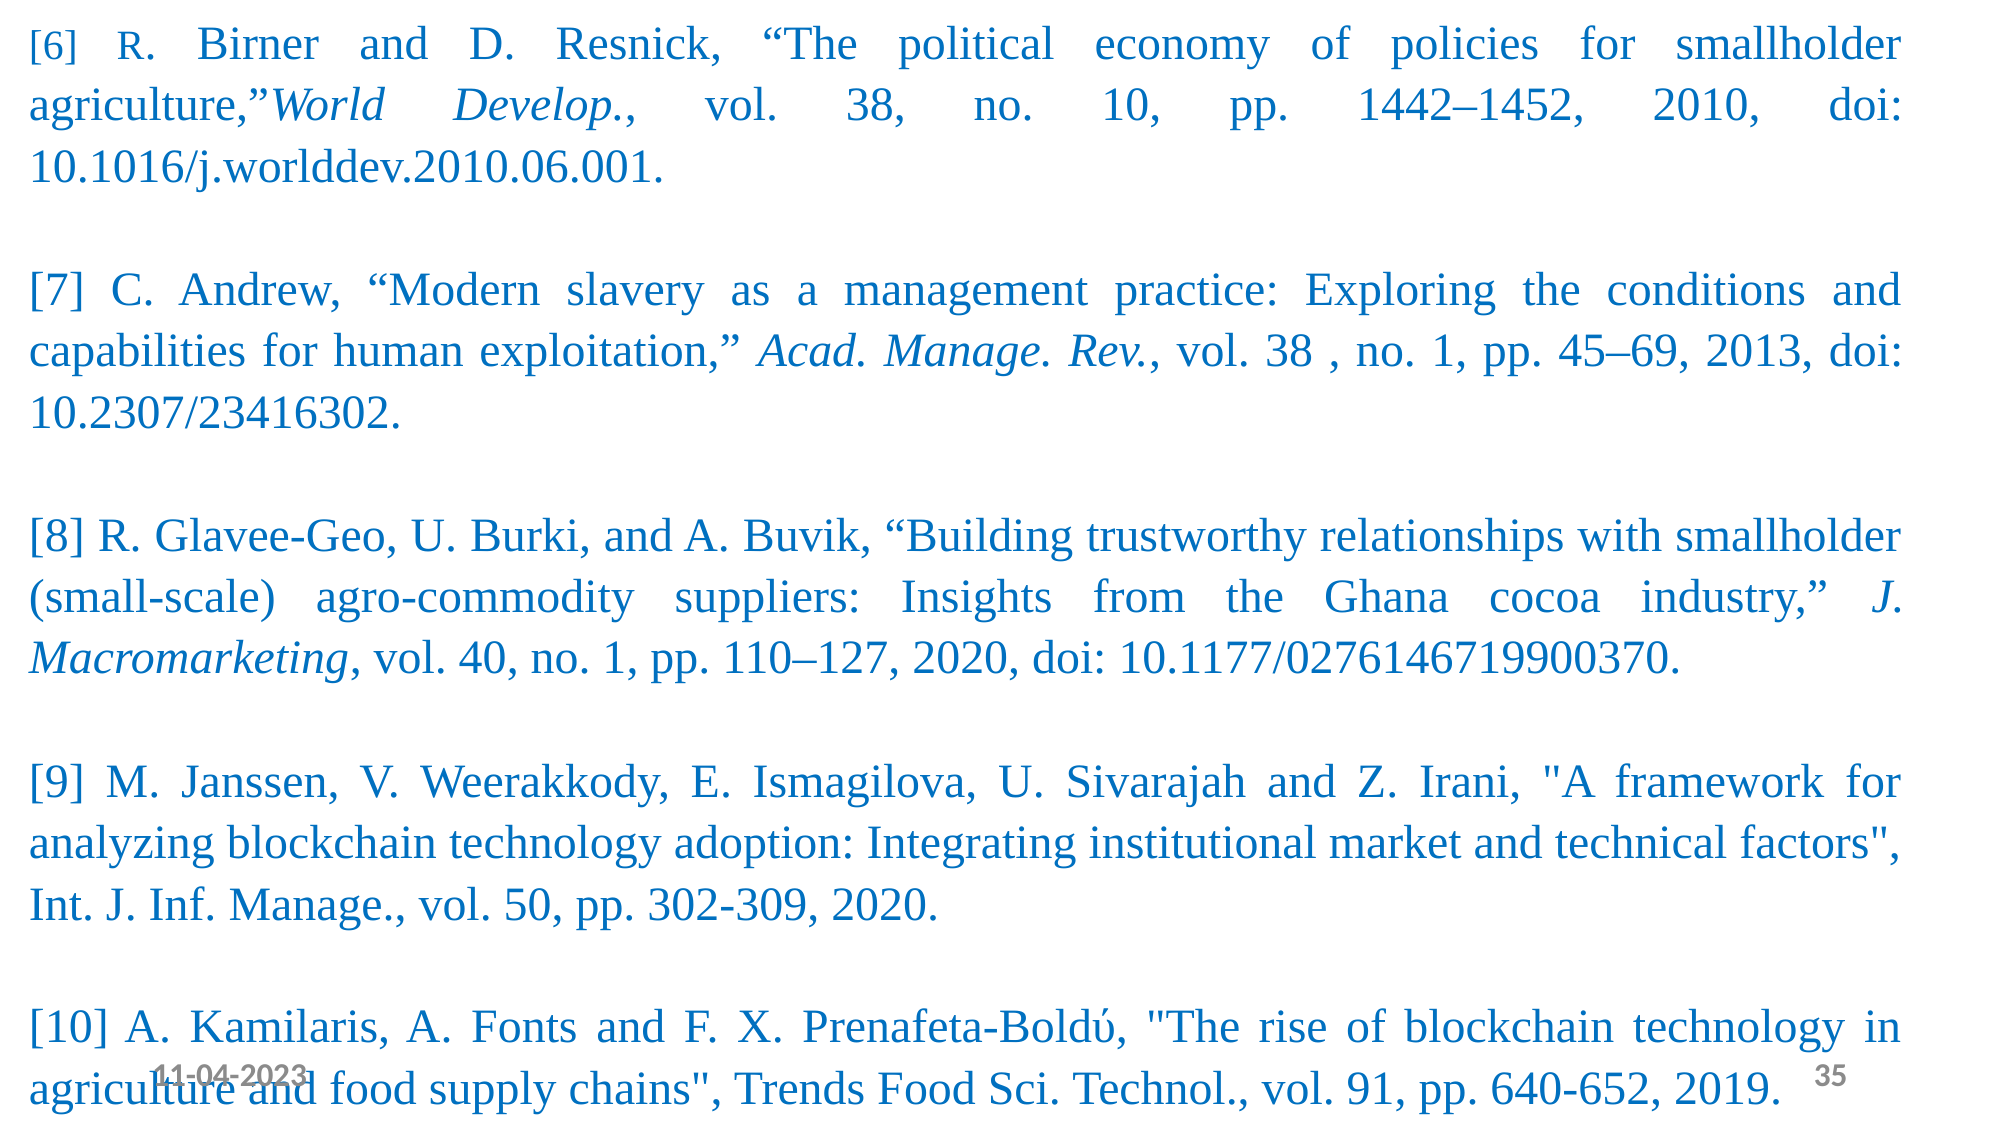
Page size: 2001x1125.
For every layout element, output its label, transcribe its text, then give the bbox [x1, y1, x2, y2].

slide_number 35 [1412, 1042, 1863, 1103]
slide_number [137, 1042, 588, 1103]
text_box [6] R. Birner and D. Resnick, “The political economy of policies for smallholder agriculture,”World Develop., vol. 38, no. 10, pp. 1442–1452, 2010, doi: 10.1016/j.worlddev.2010.06.001. [7] C. Andrew, “Modern slavery as a management practice: Exploring the conditions and capabilities for human exploitation,” Acad. Manage. Rev., vol. 38 , no. 1, pp. 45–69, 2013, doi: 10.2307/23416302. [8] R. Glavee-Geo, U. Burki, and A. Buvik, “Building trustworthy relationships with smallholder (small-scale) agro-commodity suppliers: Insights from the Ghana cocoa industry,” J. Macromarketing, vol. 40, no. 1, pp. 110–127, 2020, doi: 10.1177/0276146719900370. [9] M. Janssen, V. Weerakkody, E. Ismagilova, U. Sivarajah and Z. Irani, "A framework for analyzing blockchain technology adoption: Integrating institutional market and technical factors", Int. J. Inf. Manage., vol. 50, pp. 302-309, 2020. [10] A. Kamilaris, A. Fonts and F. X. Prenafeta-Boldύ, "The rise of blockchain technology in agriculture and food supply chains", Trends Food Sci. Technol., vol. 91, pp. 640-652, 2019. [14, 0, 1920, 1125]
